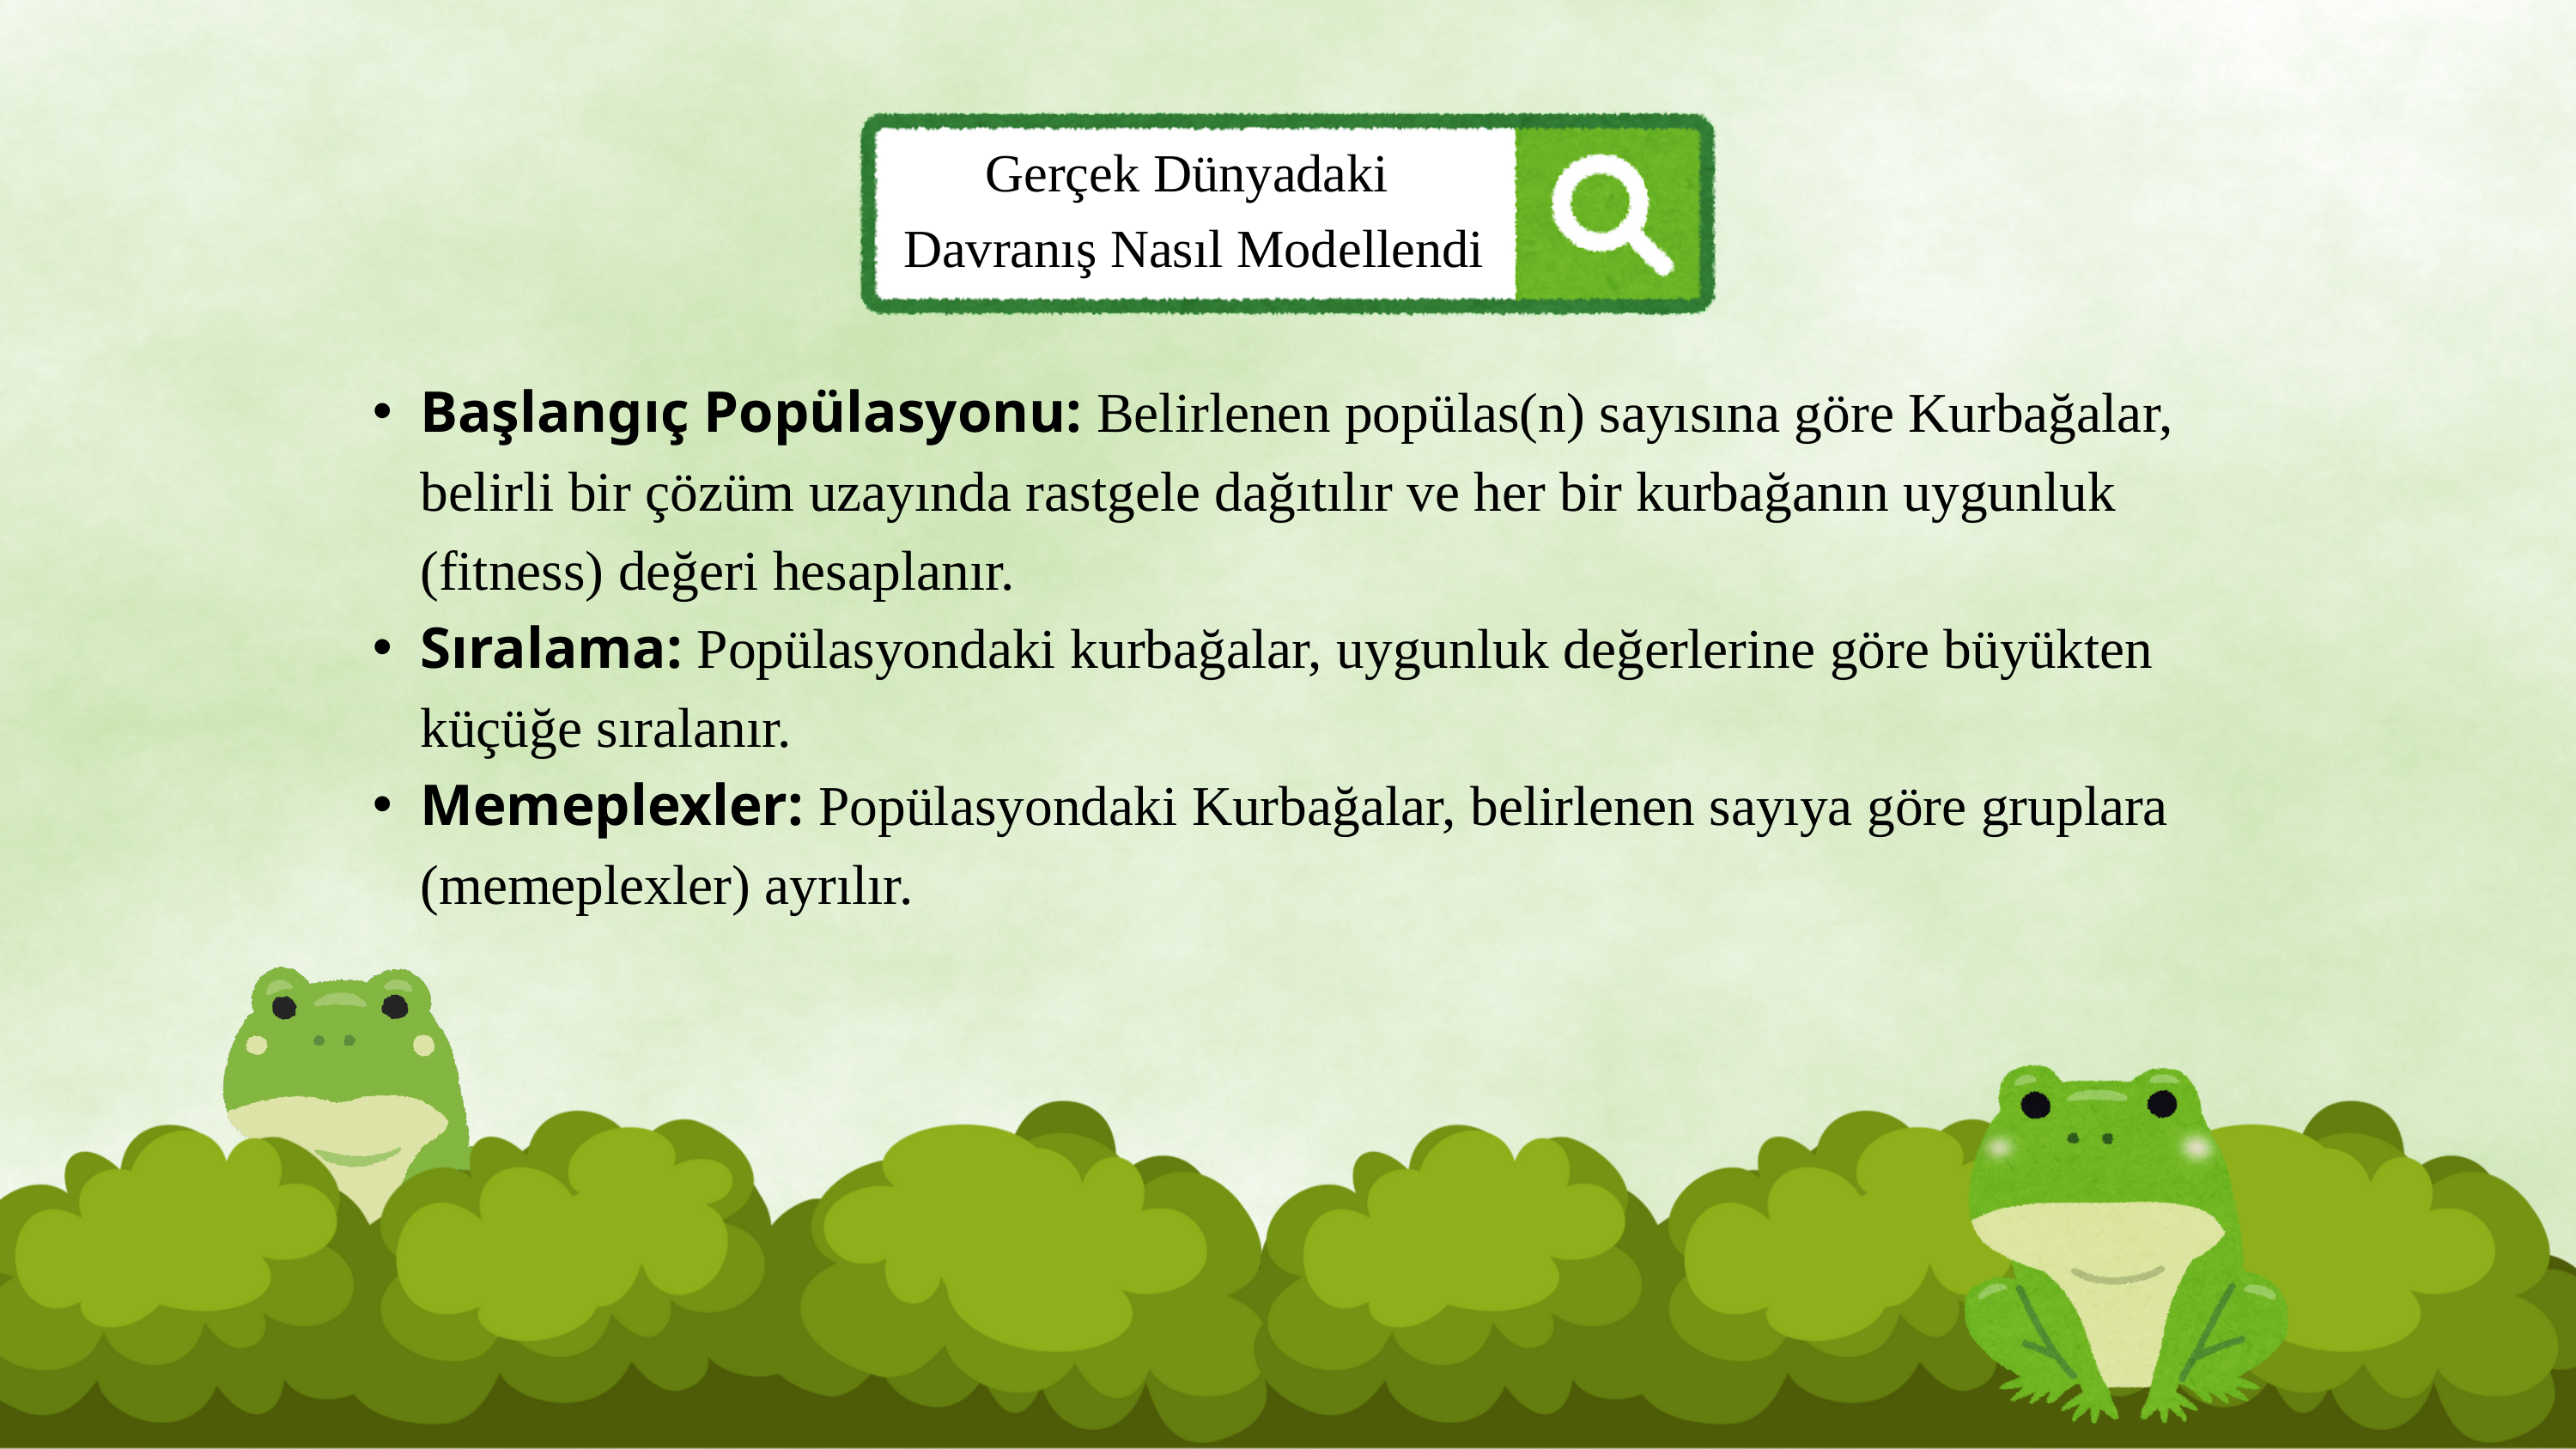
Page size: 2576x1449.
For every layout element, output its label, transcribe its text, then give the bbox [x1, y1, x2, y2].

text_box [0, 0, 2576, 1100]
text_box [208, 967, 514, 1100]
text_box [1963, 1064, 2289, 1424]
text_box [0, 1100, 2576, 1449]
text_box Gerçek Dünyadaki Davranış Nasıl Modellendi [839, 127, 1549, 278]
text_box [858, 110, 1718, 317]
text_box Başlangıç Popülasyonu: Belirlenen popülas(n) sayısına göre Kurbağalar, belirli bir çözüm uzayında rastgele dağıtılır ve her bir kurbağanın uygunluk (fitness) değeri hesaplanır. Sıralama: Popülasyondaki kurbağalar, uygunluk değerlerine göre büyükten küçüğe sıralanır. Memeplexler: Popülasyondaki Kurbağalar, belirlenen sayıya göre gruplara (memeplexler) ayrılır. [325, 365, 2236, 995]
